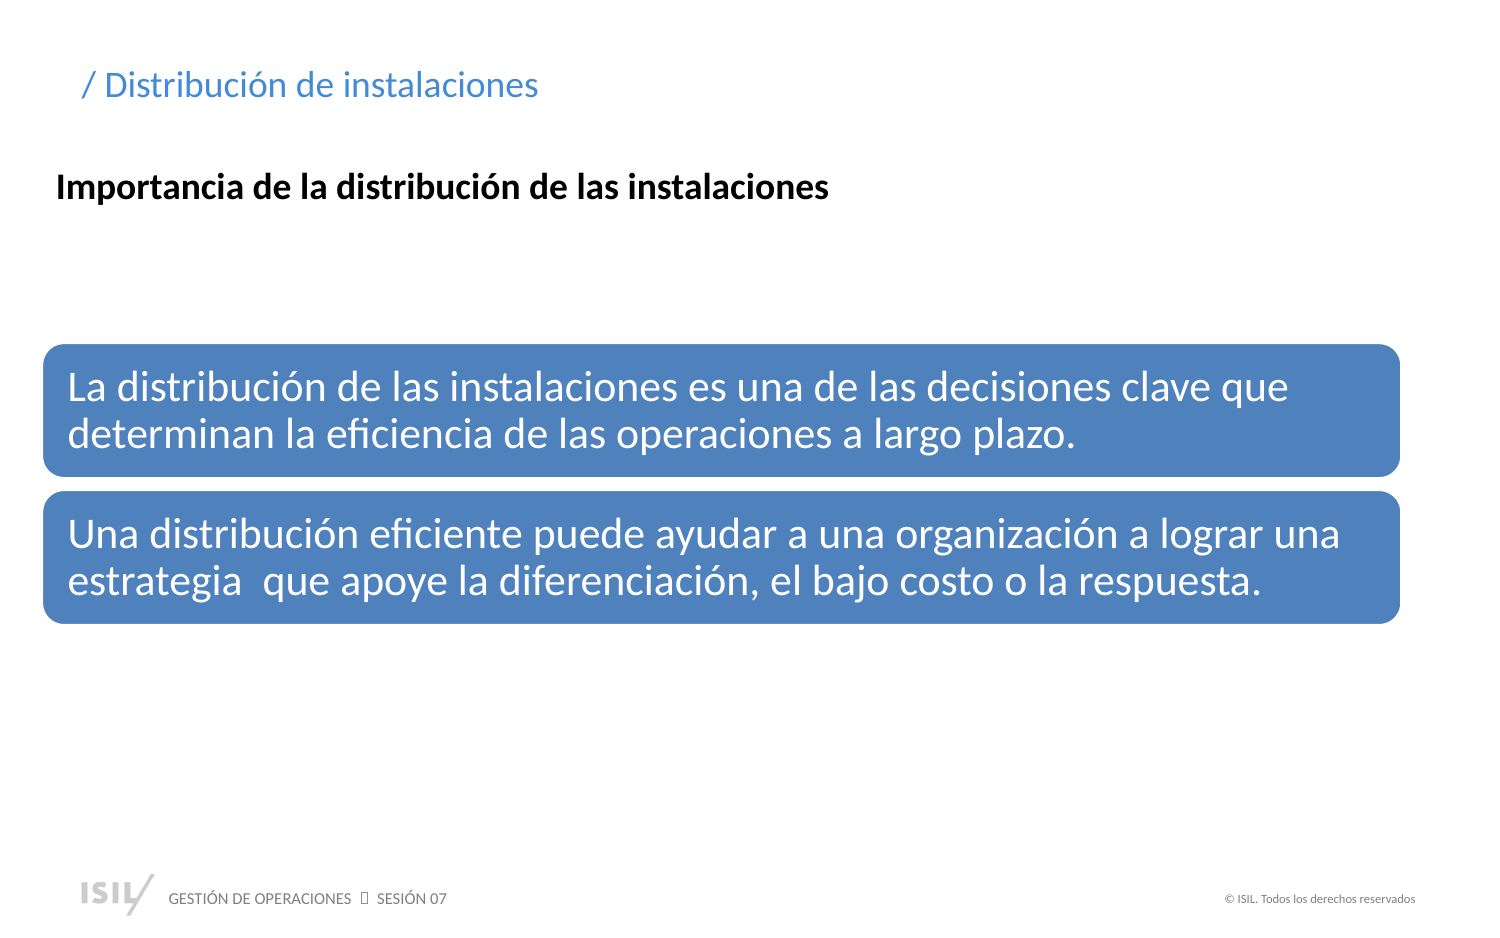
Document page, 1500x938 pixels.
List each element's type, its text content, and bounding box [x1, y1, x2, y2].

text_box / Distribución de instalaciones [66, 52, 1249, 113]
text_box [40, 339, 1403, 629]
text_box Importancia de la distribución de las instalaciones [41, 154, 1091, 215]
